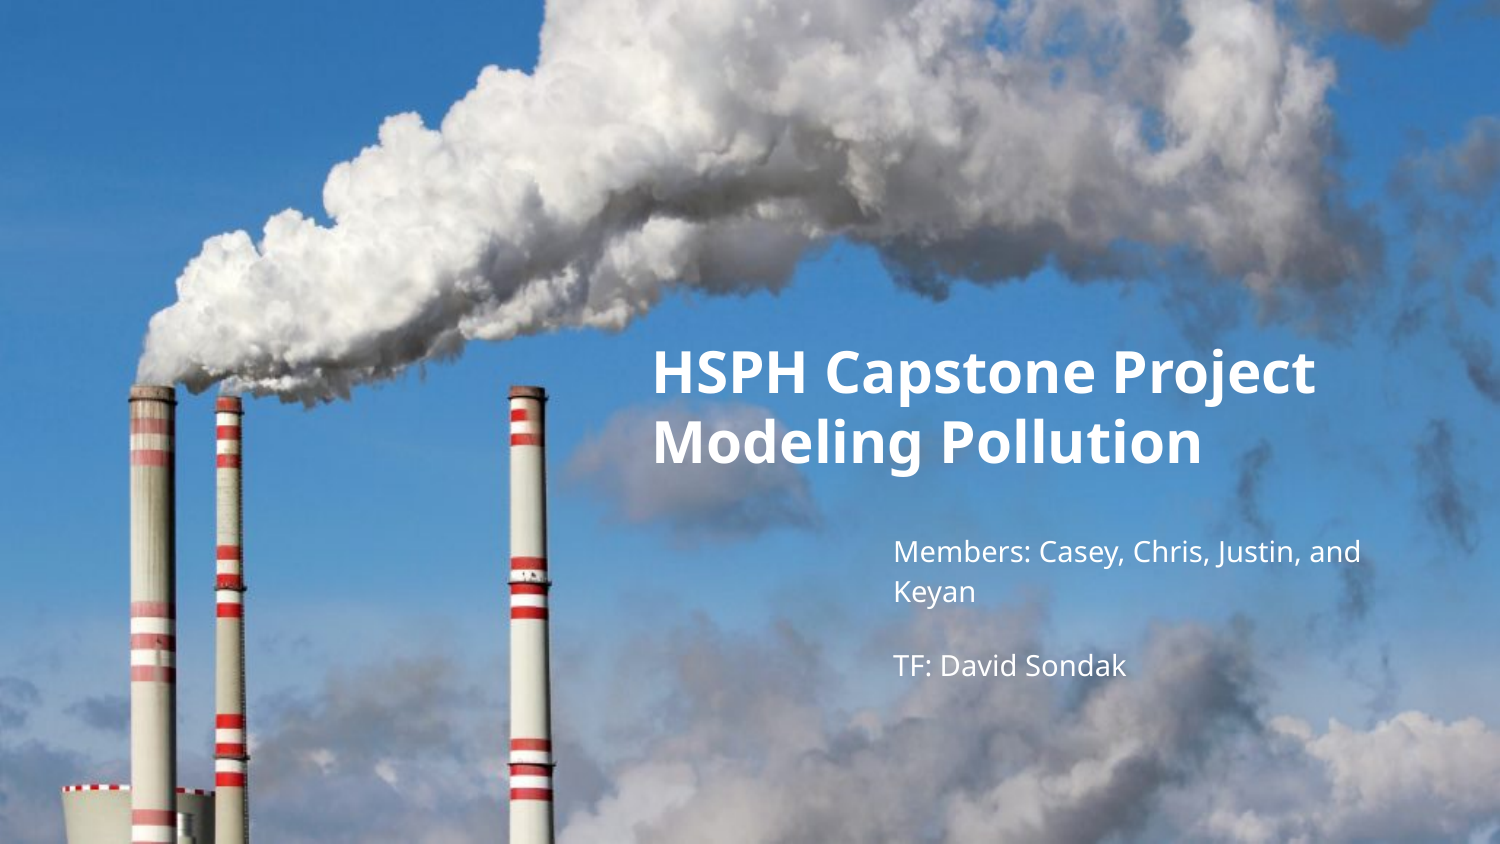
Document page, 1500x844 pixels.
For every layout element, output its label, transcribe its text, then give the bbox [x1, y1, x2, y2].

picture [0, 0, 1500, 844]
subtitle Members: Casey, Chris, Justin, and Keyan TF: David Sondak [878, 513, 1448, 657]
title HSPH Capstone Project Modeling Pollution [636, 320, 1460, 580]
